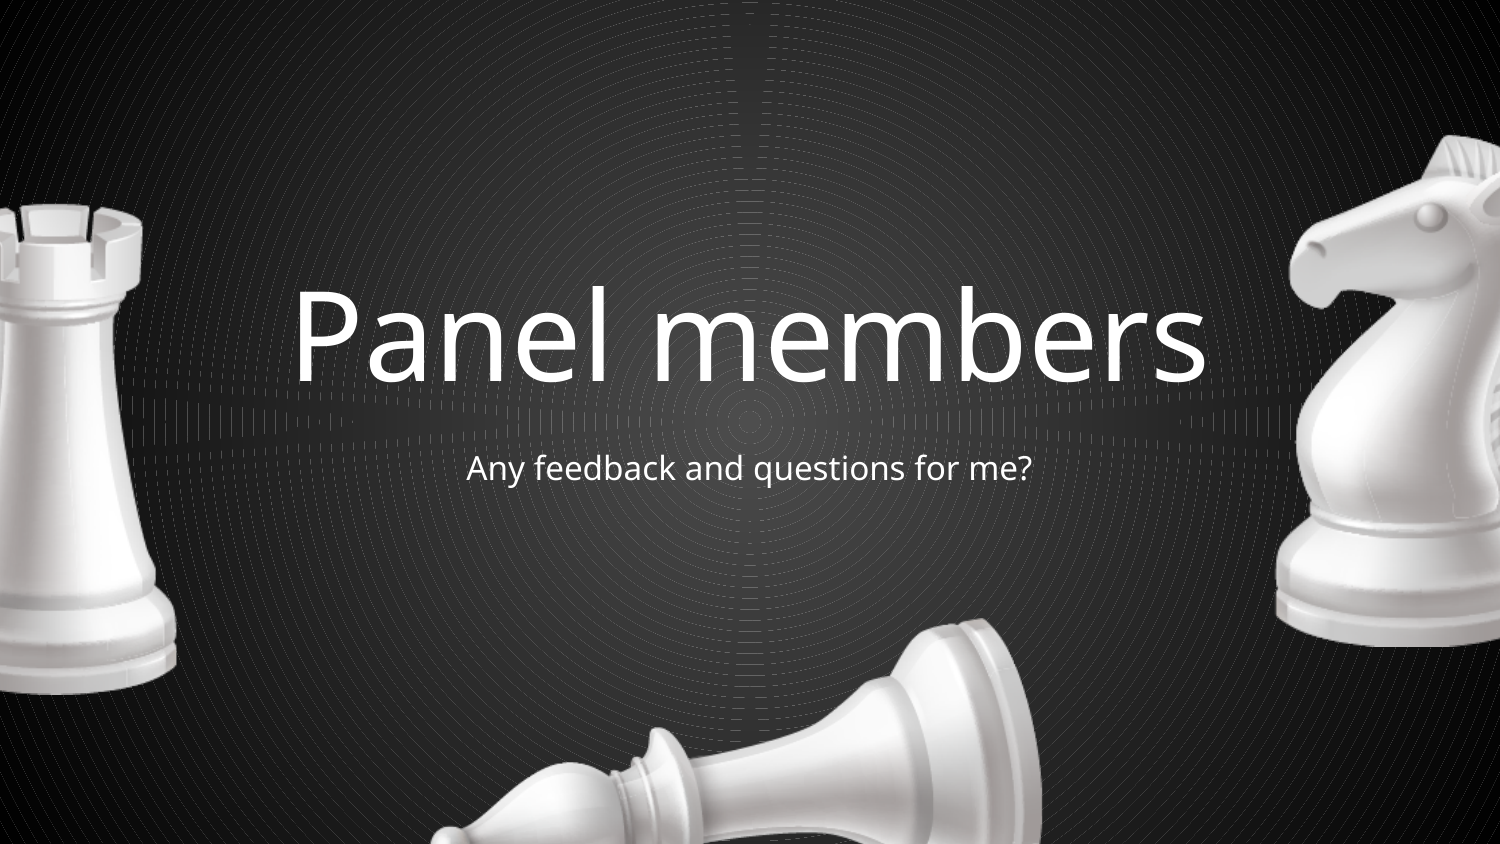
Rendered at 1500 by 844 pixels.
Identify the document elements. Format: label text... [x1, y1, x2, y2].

picture [0, 138, 209, 695]
picture [408, 609, 1065, 844]
subtitle Any feedback and questions for me? [394, 432, 1106, 514]
picture [1243, 56, 1500, 647]
title Panel members [231, 206, 1269, 422]
